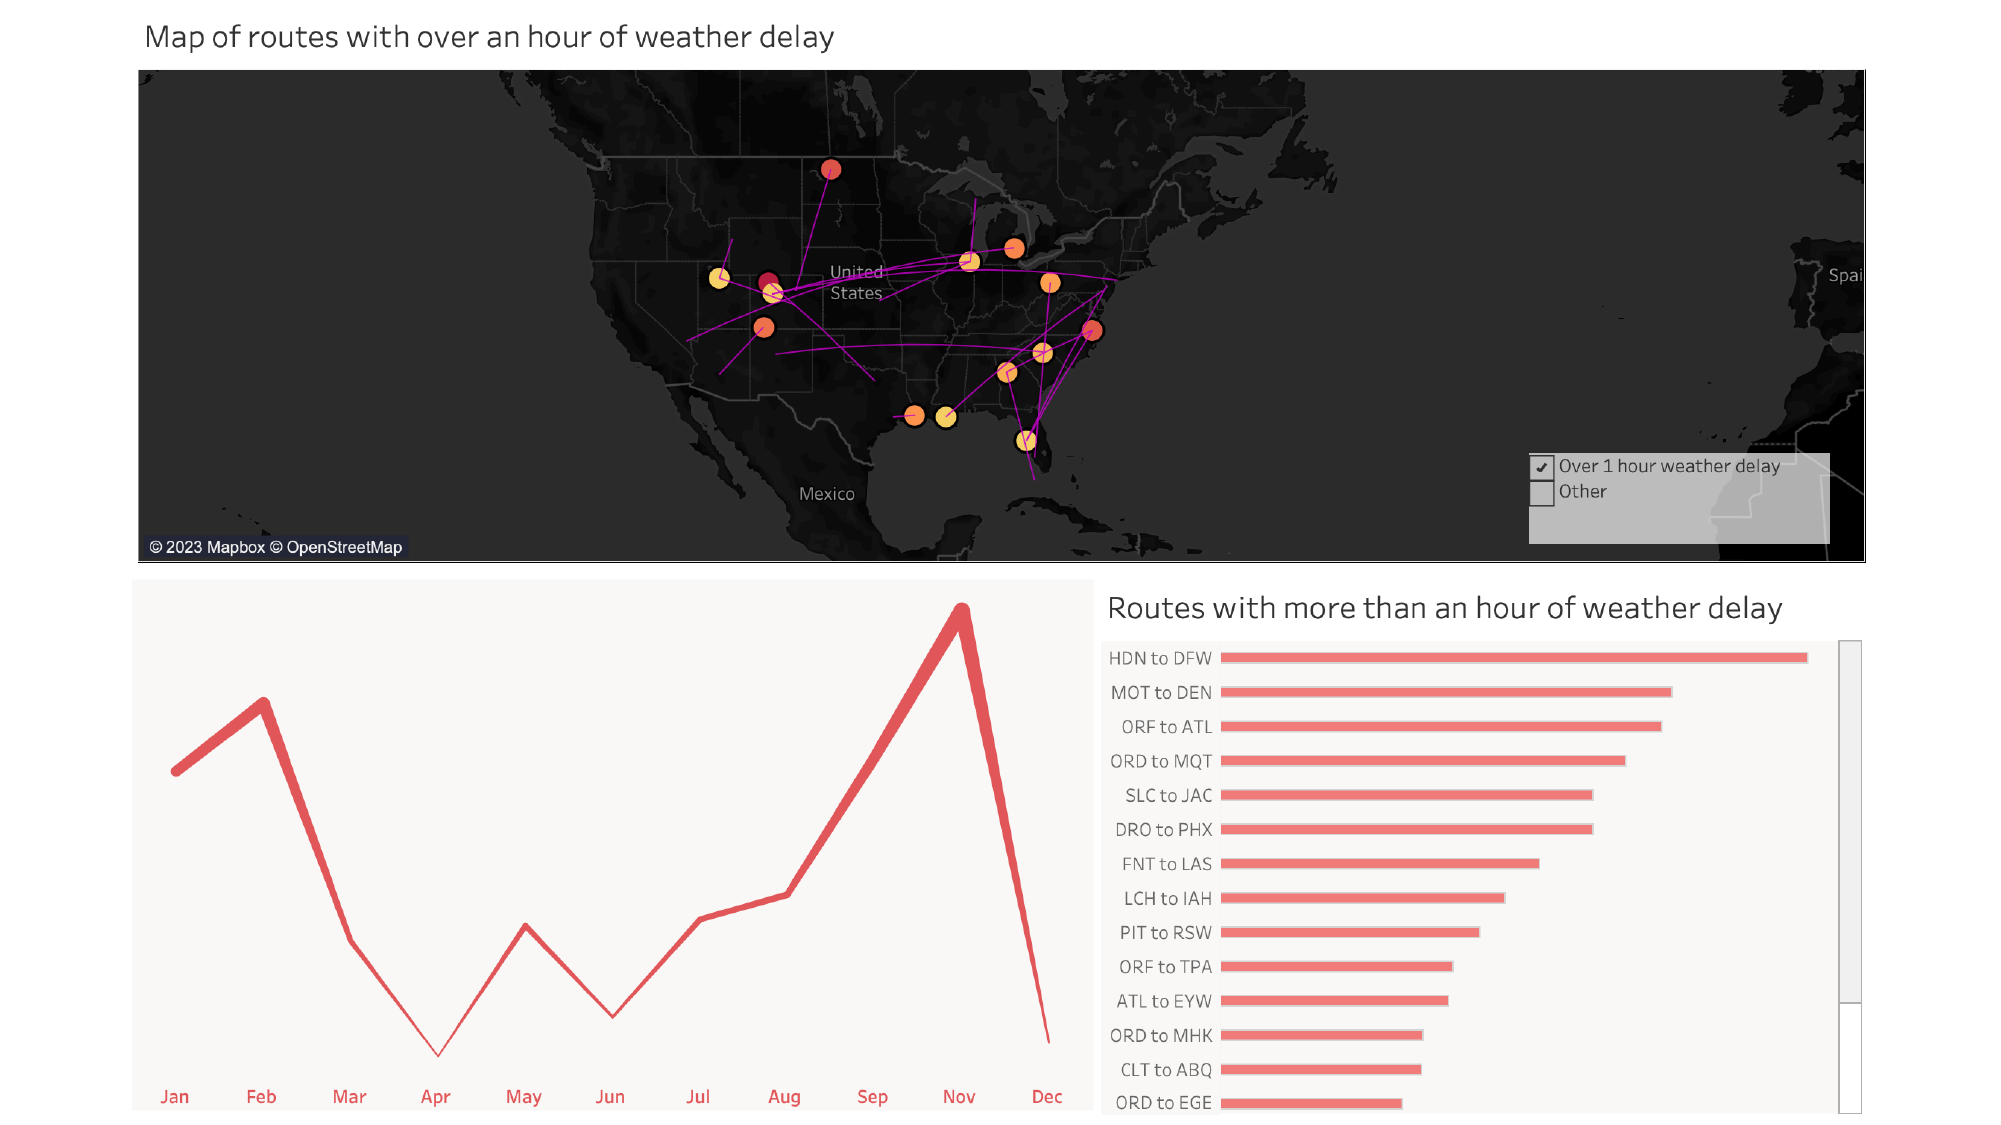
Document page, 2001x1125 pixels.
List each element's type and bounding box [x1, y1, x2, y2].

picture [124, 0, 1876, 1125]
